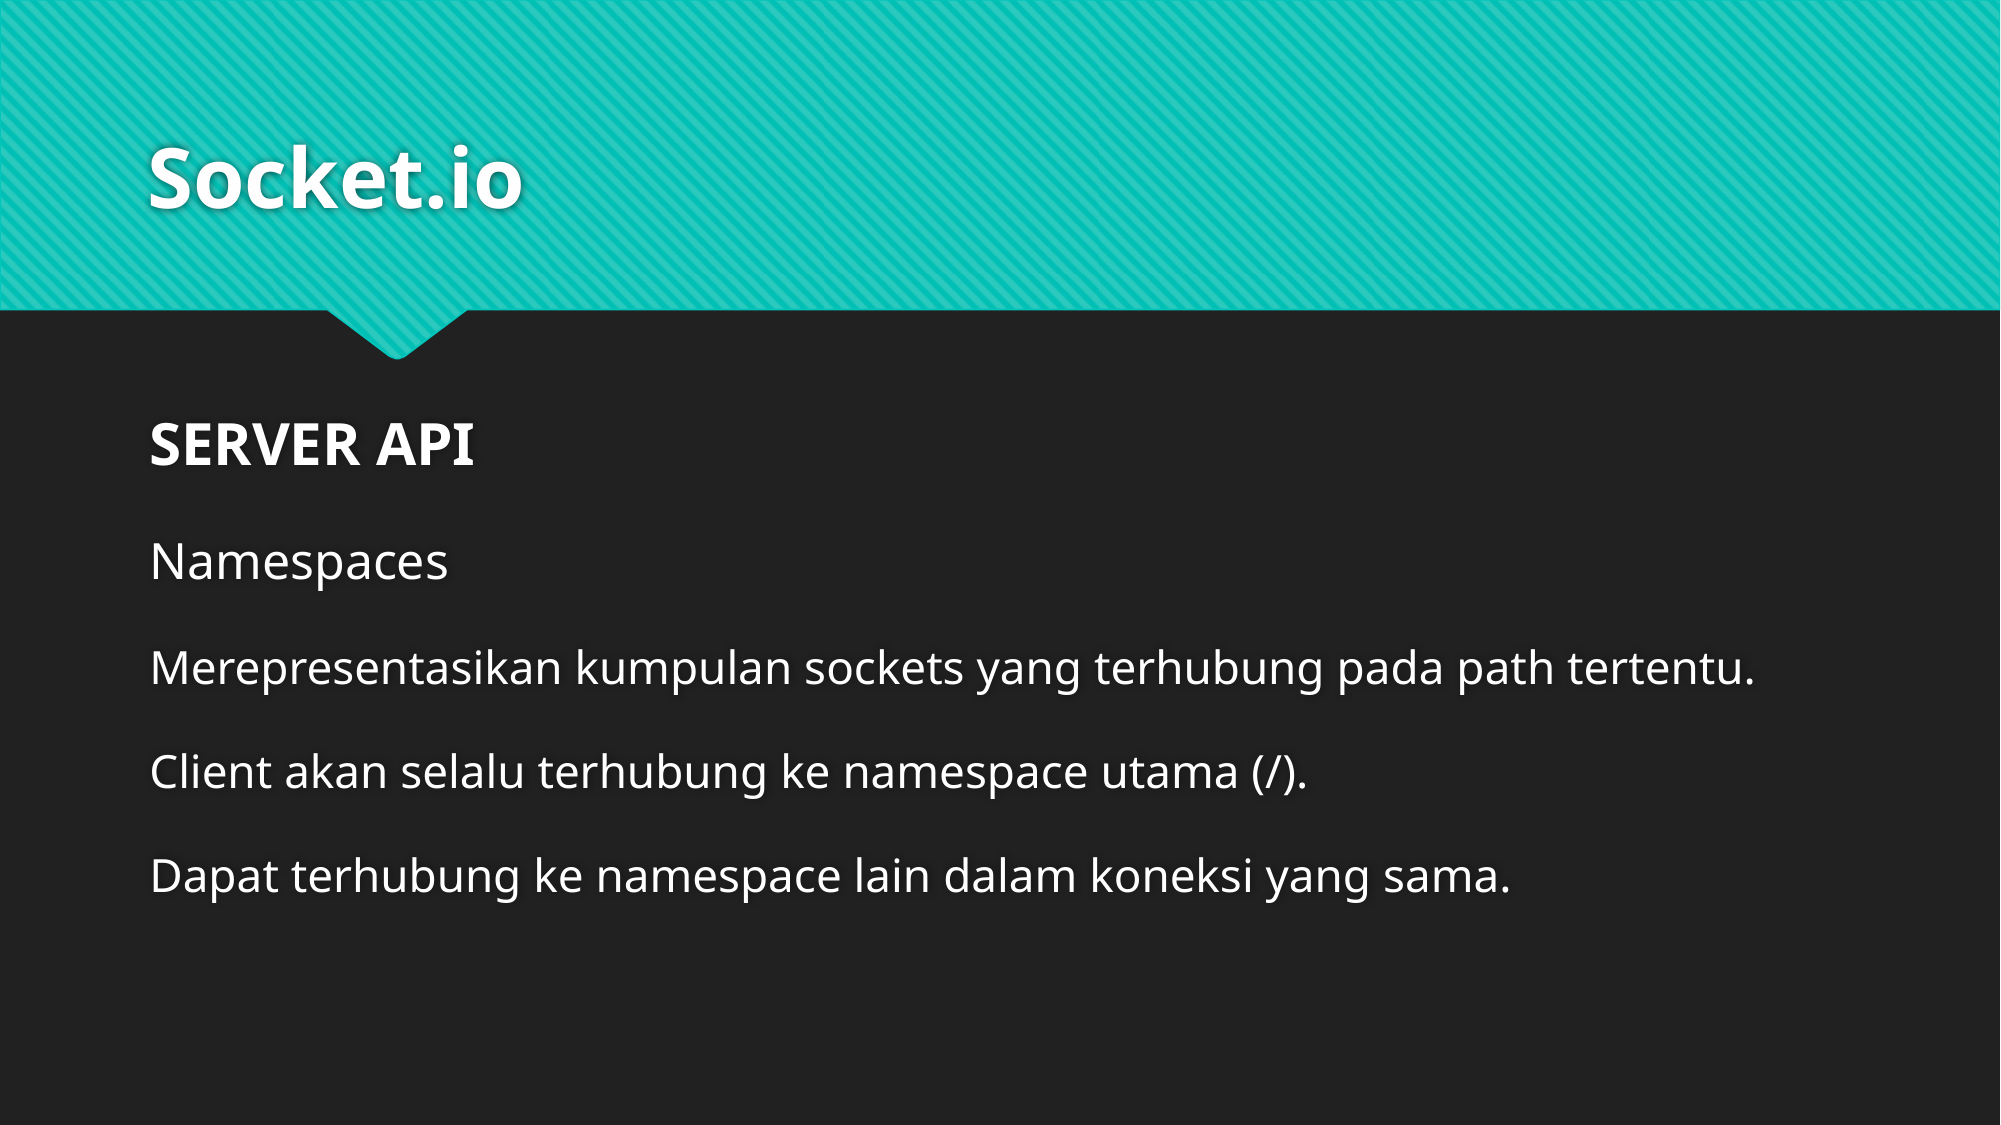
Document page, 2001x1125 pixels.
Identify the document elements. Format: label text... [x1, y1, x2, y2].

list SERVER API Namespaces Merepresentasikan kumpulan sockets yang terhubung pada path tertentu. Client akan selalu terhubung ke namespace utama (/). Dapat terhubung ke namespace lain dalam koneksi yang sama. [134, 364, 1866, 1086]
title Socket.io [132, 73, 1868, 233]
